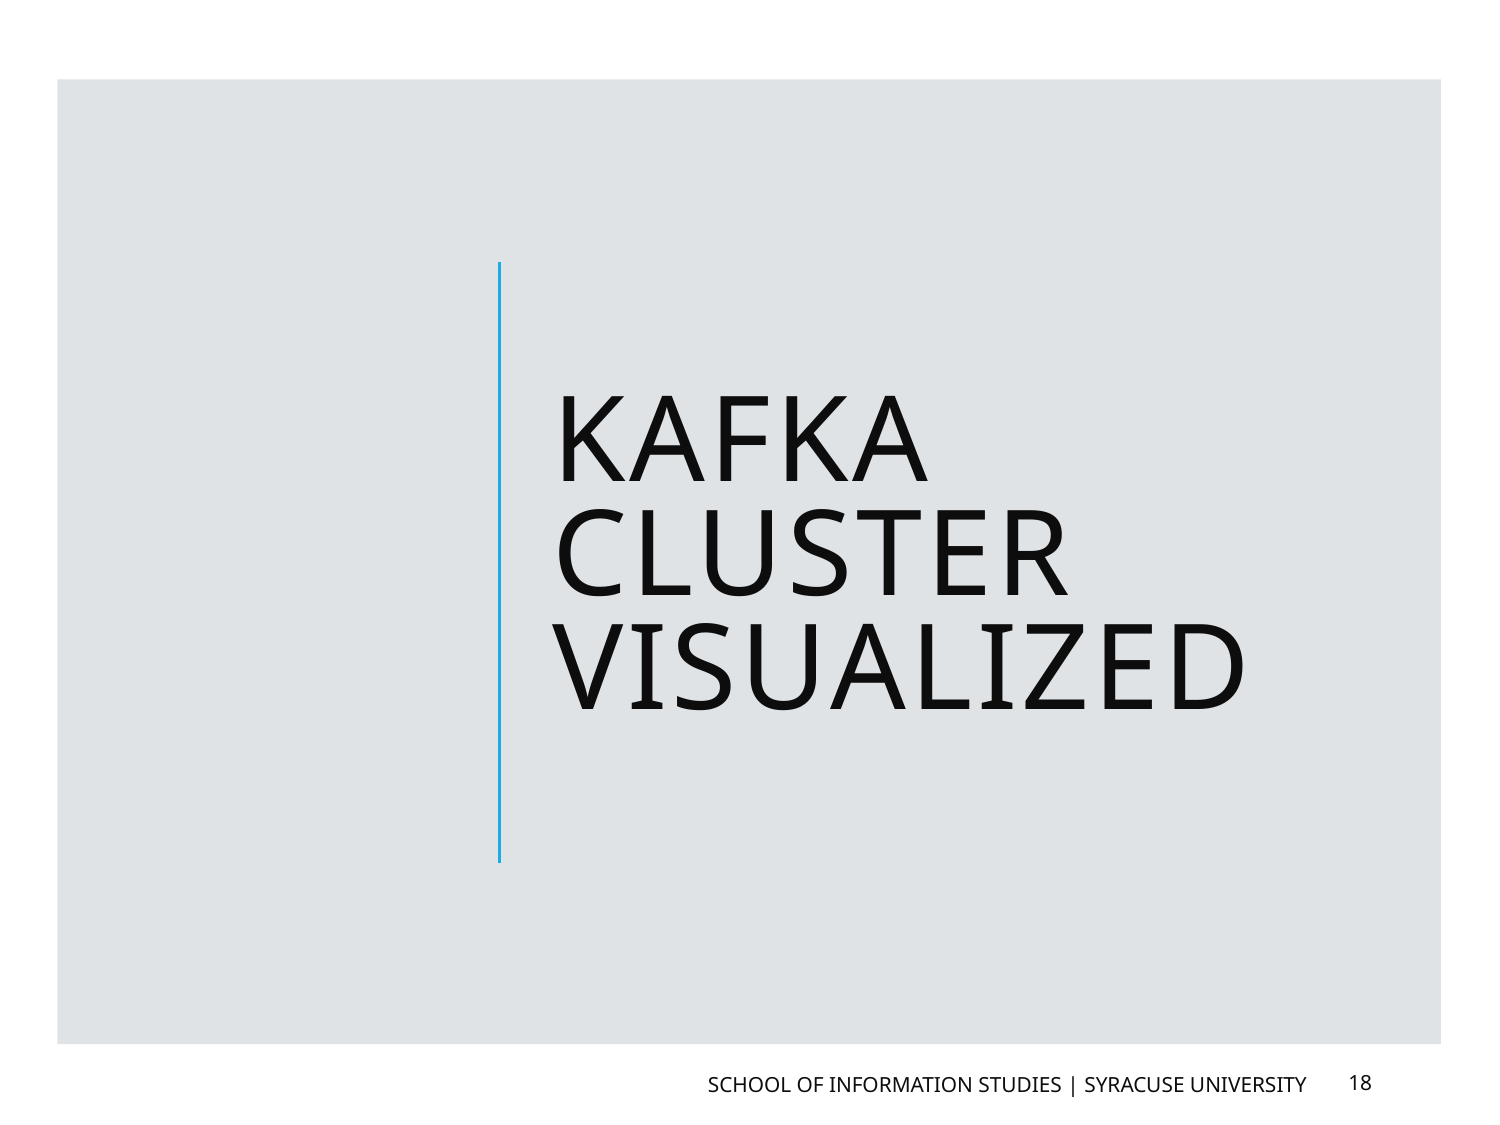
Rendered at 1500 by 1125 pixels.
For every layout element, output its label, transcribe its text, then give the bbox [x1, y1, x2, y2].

text_box [0, 0, 1500, 1125]
slide_number 18 [1333, 1061, 1454, 1107]
title Kafka Cluster Visualized [537, 132, 1401, 991]
text_box [56, 78, 1442, 1045]
footer School of Information Studies | Syracuse University [595, 1061, 1322, 1107]
